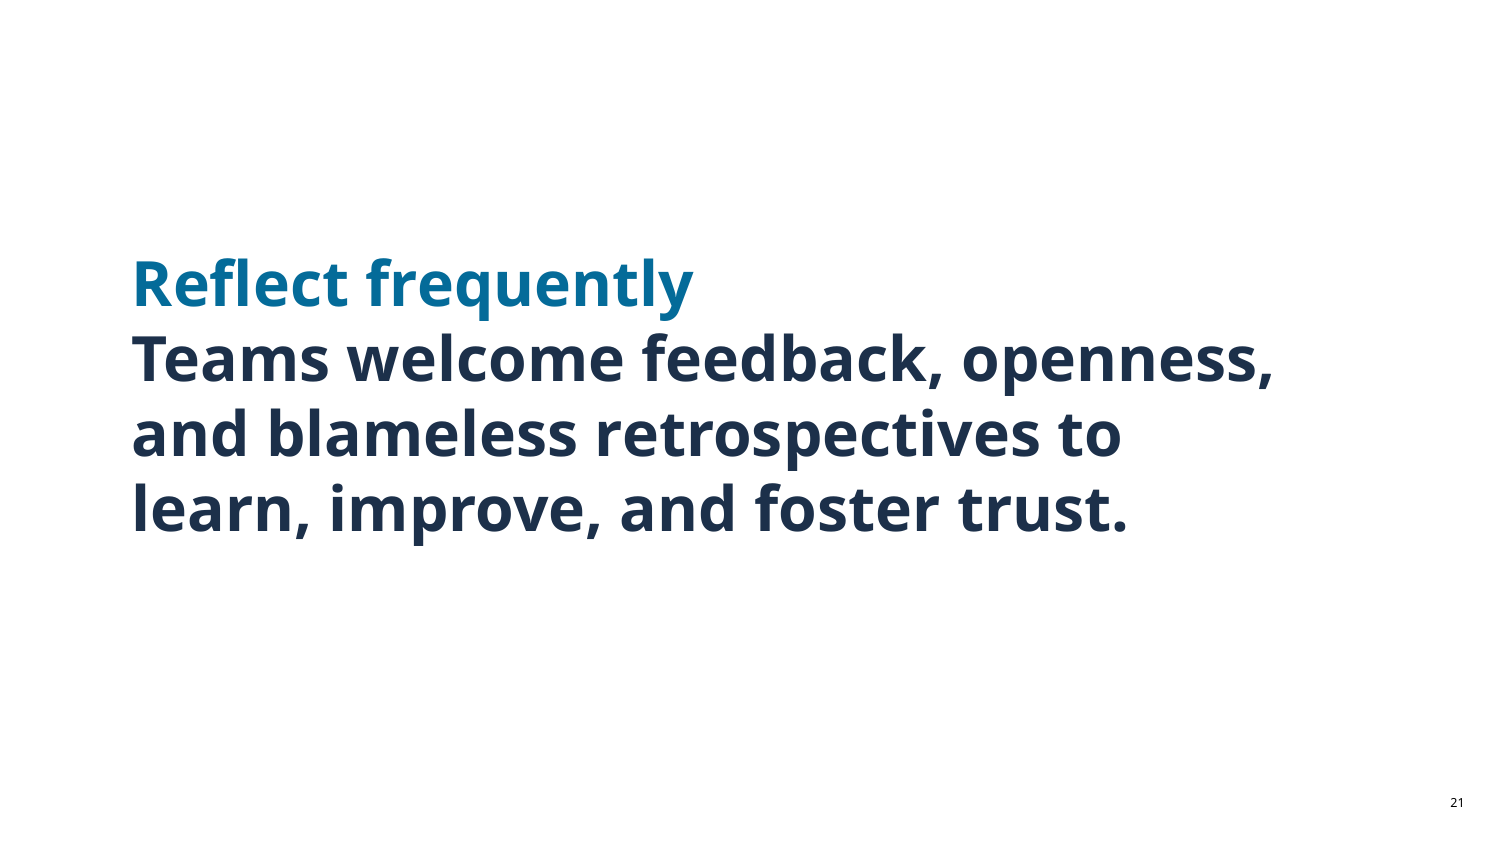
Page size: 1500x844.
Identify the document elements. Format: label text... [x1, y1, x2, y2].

slide_number ‹#› [1389, 781, 1480, 825]
title Reflect frequently Teams welcome feedback, openness, and blameless retrospectives to learn, improve, and foster trust. [116, 87, 1329, 701]
